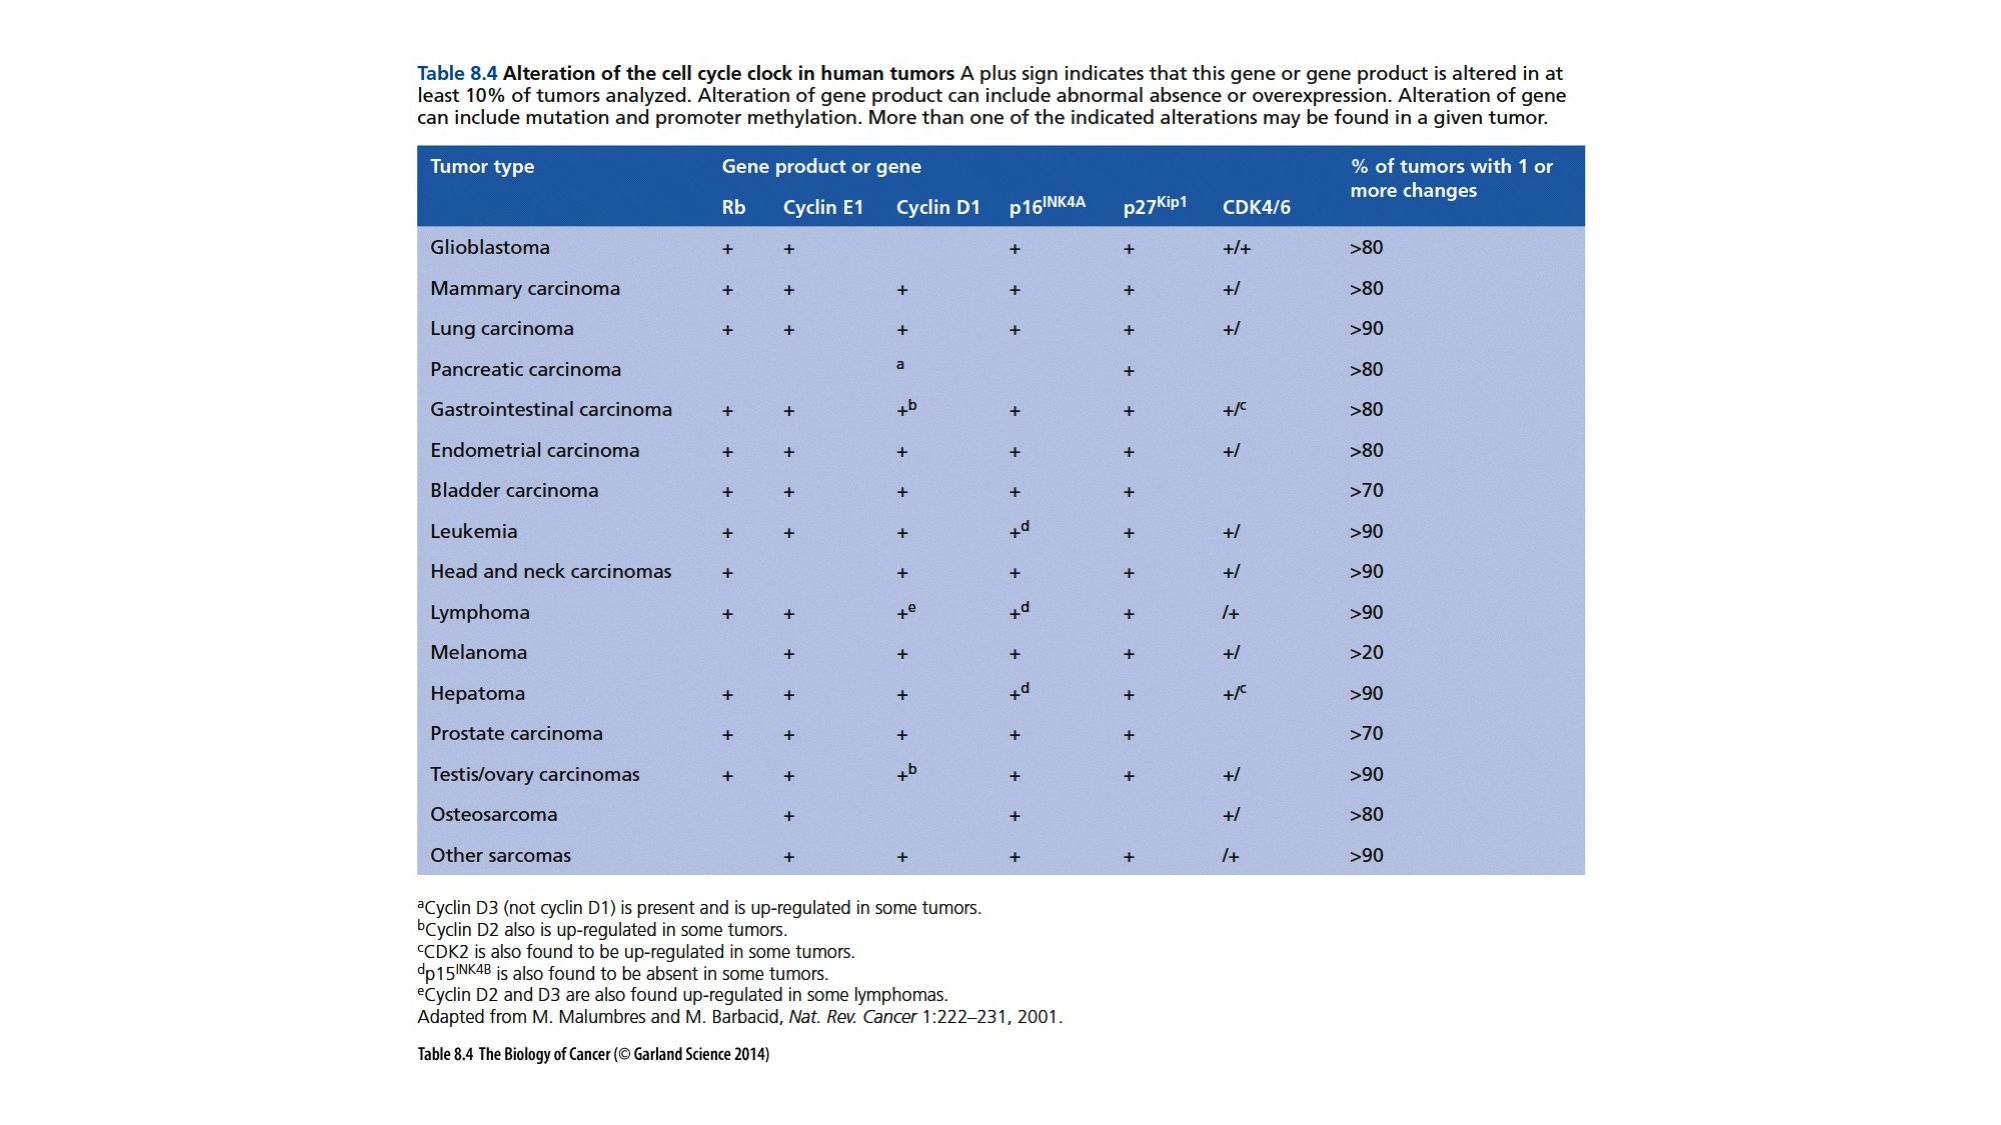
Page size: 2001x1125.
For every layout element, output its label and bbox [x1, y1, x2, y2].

picture [410, 56, 1592, 1068]
